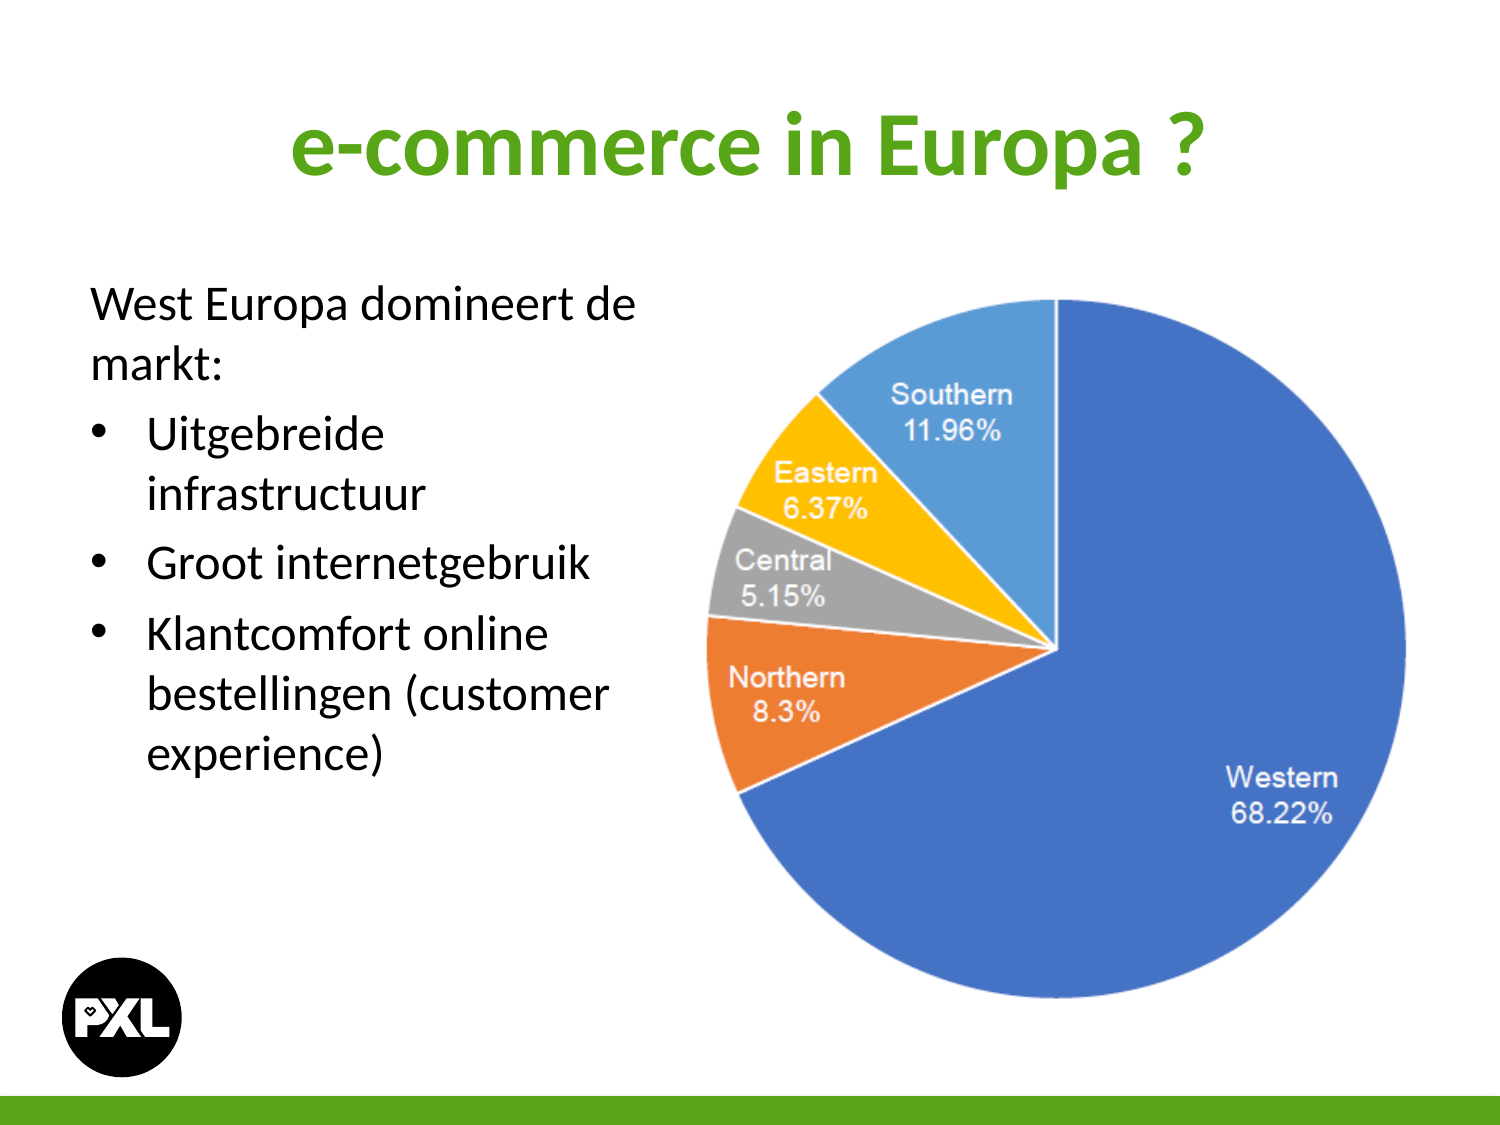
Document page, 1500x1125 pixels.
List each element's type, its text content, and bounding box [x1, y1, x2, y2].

list West Europa domineert de markt: Uitgebreide infrastructuur Groot internetgebruik Klantcomfort online bestellingen (customer experience) [75, 262, 680, 1005]
picture [679, 296, 1426, 1006]
title e-commerce in Europa ? [75, 45, 1425, 233]
